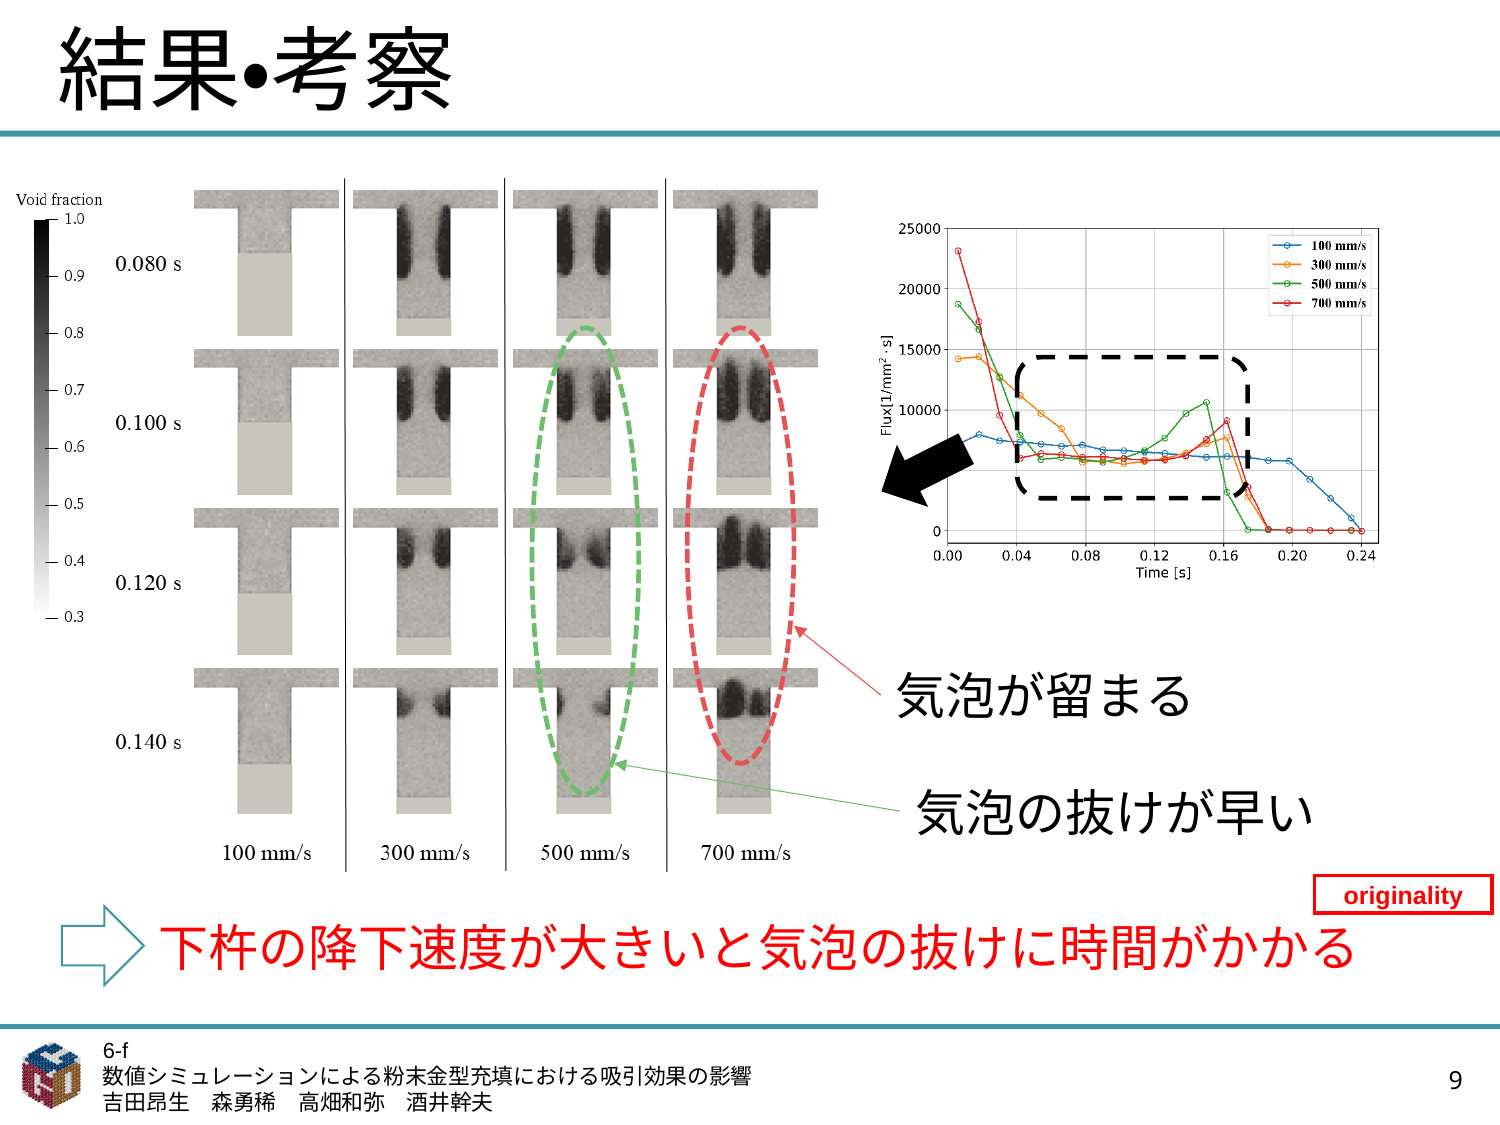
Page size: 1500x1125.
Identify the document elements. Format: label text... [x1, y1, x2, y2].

picture [13, 177, 831, 907]
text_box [793, 625, 881, 696]
picture [21, 1040, 81, 1109]
picture [878, 178, 1434, 596]
title 結果・考察 [0, 0, 1486, 131]
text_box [613, 763, 901, 812]
text_box 気泡の抜けが早い [900, 773, 1434, 849]
text_box originality [1311, 872, 1496, 917]
text_box 下杵の降下速度が大きいと気泡の抜けに時間がかかる [143, 915, 1486, 994]
text_box 気泡が留まる [880, 657, 1415, 733]
text_box [60, 907, 143, 988]
